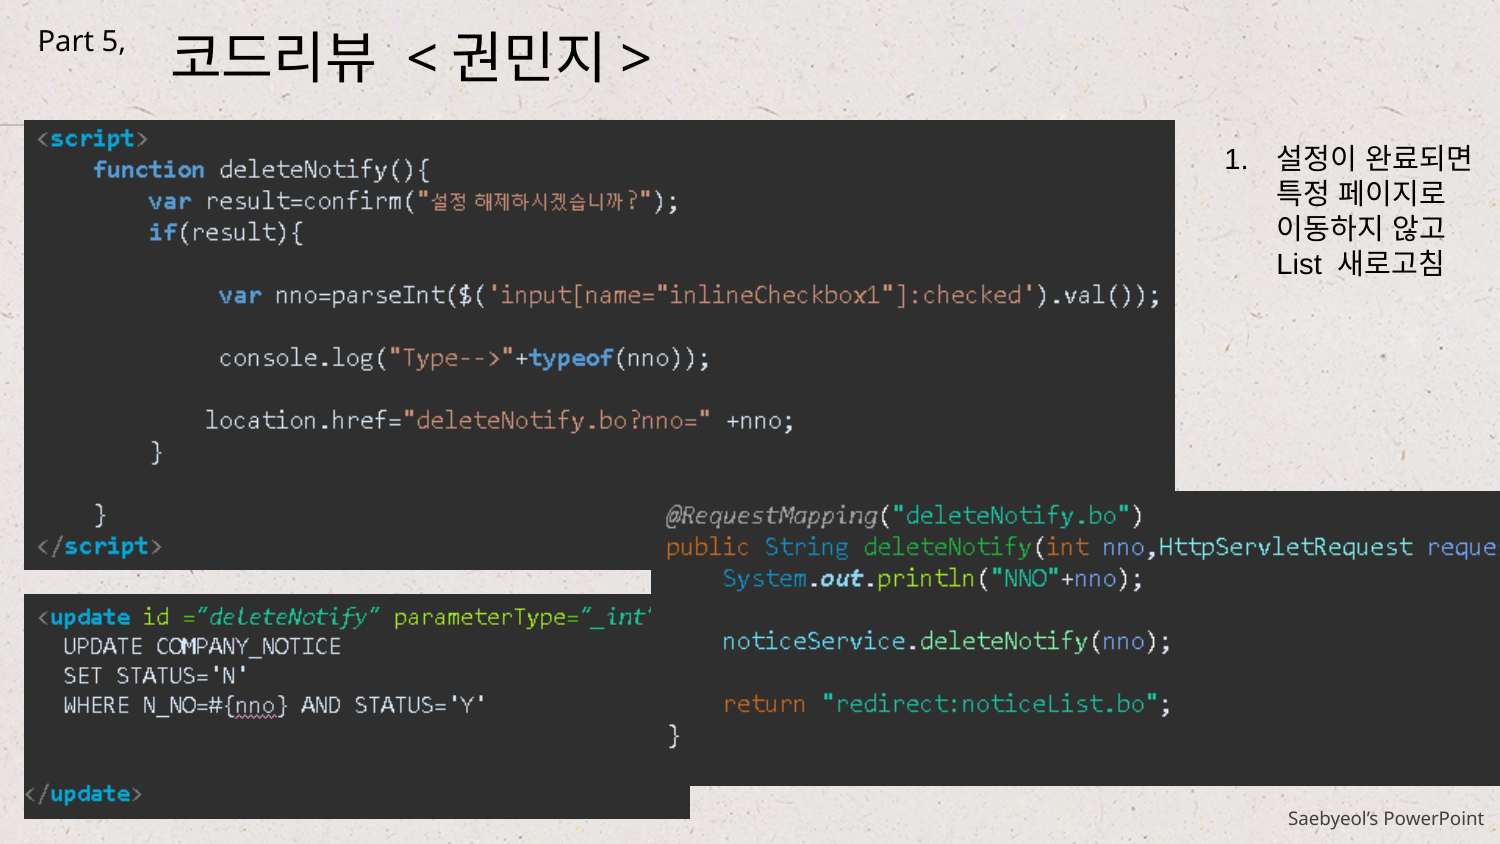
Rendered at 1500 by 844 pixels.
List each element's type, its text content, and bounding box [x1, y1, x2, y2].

text_box Part 5, [26, 16, 158, 63]
text_box 설정이 완료되면 특정 페이지로 이동하지 않고 List 새로고침 [1186, 125, 1500, 295]
text_box 코드리뷰 <권민지> [158, 16, 844, 95]
picture [0, 0, 1500, 844]
